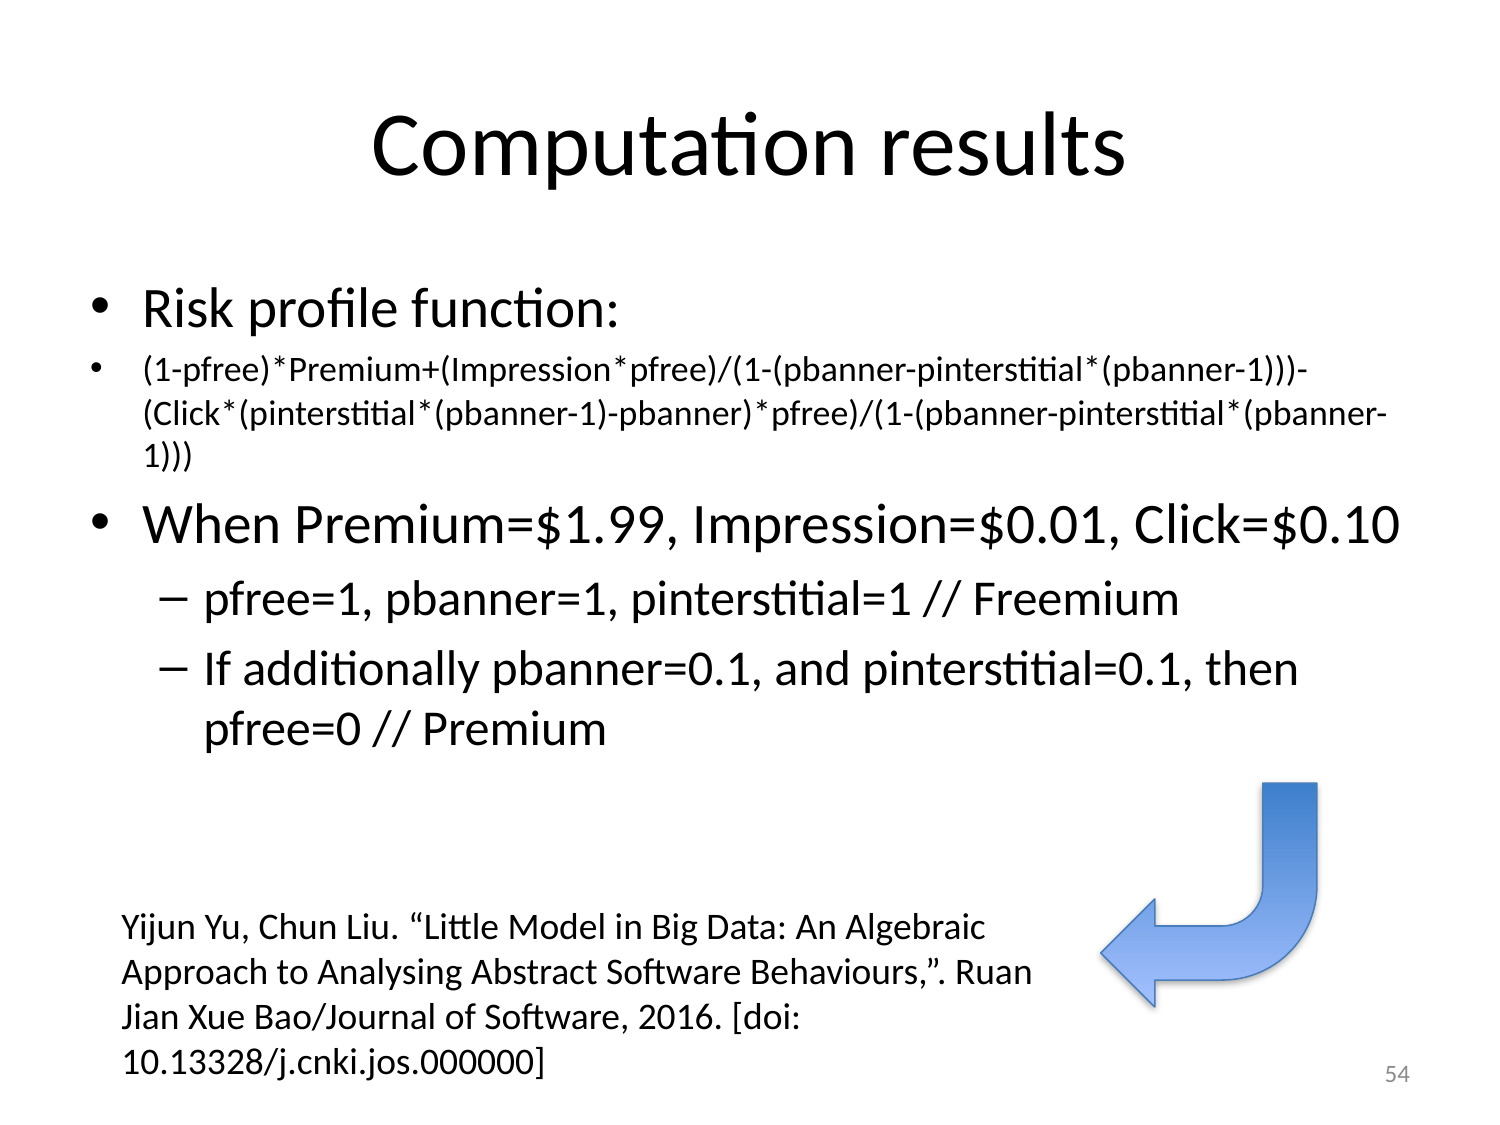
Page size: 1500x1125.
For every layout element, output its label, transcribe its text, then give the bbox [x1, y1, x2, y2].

text_box [1100, 782, 1318, 1008]
list Risk profile function: (1-pfree)*Premium+(Impression*pfree)/(1-(pbanner-pinterstitial*(pbanner-1)))-(Click*(pinterstitial*(pbanner-1)-pbanner)*pfree)/(1-(pbanner-pinterstitial*(pbanner-1))) When Premium=$1.99, Impression=$0.01, Click=$0.10 pfree=1, pbanner=1, pinterstitial=1 // Freemium If additionally pbanner=0.1, and pinterstitial=0.1, then pfree=0 // Premium [75, 262, 1425, 799]
slide_number 54 [1074, 1042, 1425, 1103]
title Computation results [75, 45, 1425, 233]
text_box Yijun Yu, Chun Liu. “Little Model in Big Data: An Algebraic Approach to Analysing Abstract Software Behaviours,”. Ruan Jian Xue Bao/Journal of Software, 2016. [doi: 10.13328/j.cnki.jos.000000] [31, 894, 1075, 1090]
